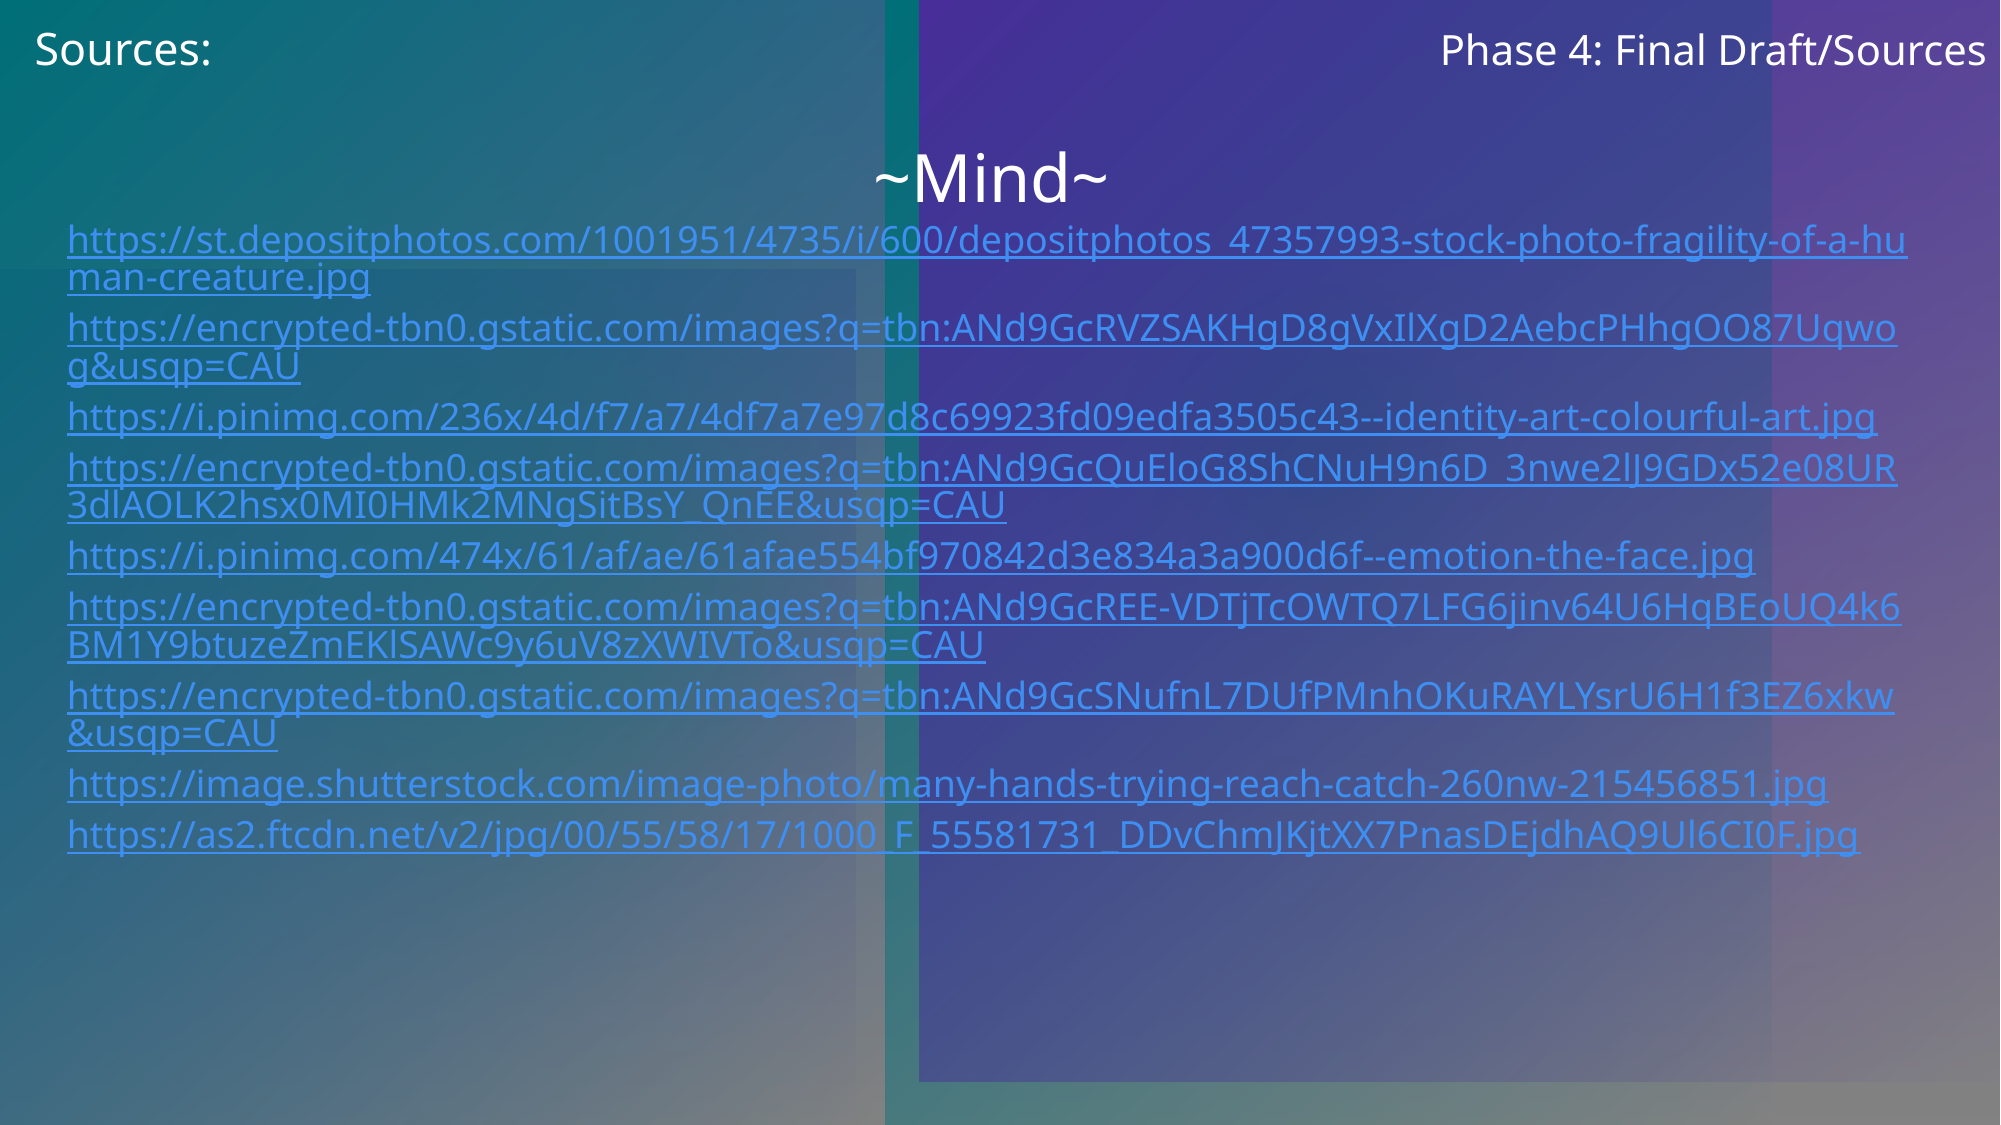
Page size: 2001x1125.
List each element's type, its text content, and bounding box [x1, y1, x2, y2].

text_box Phase 4: Final Draft/Sources [1424, 16, 2000, 81]
text_box ~Mind~ https://st.depositphotos.com/1001951/4735/i/600/depositphotos_47357993-stock-photo-fragility-of-a-human-creature.jpg https://encrypted-tbn0.gstatic.com/images?q=tbn:ANd9GcRVZSAKHgD8gVxIlXgD2AebcPHhgOO87Uqwog&usqp=CAU https://i.pinimg.com/236x/4d/f7/a7/4df7a7e97d8c69923fd09edfa3505c43--identity-art-colourful-art.jpg https://encrypted-tbn0.gstatic.com/images?q=tbn:ANd9GcQuEloG8ShCNuH9n6D_3nwe2lJ9GDx52e08UR3dlAOLK2hsx0MI0HMk2MNgSitBsY_QnEE&usqp=CAU https://i.pinimg.com/474x/61/af/ae/61afae554bf970842d3e834a3a900d6f--emotion-the-face.jpg https://encrypted-tbn0.gstatic.com/images?q=tbn:ANd9GcREE-VDTjTcOWTQ7LFG6jinv64U6HqBEoUQ4k6BM1Y9btuzeZmEKlSAWc9y6uV8zXWIVTo&usqp=CAU https://encrypted-tbn0.gstatic.com/images?q=tbn:ANd9GcSNufnL7DUfPMnhOKuRAYLYsrU6H1f3EZ6xkw&usqp=CAU https://image.shutterstock.com/image-photo/many-hands-trying-reach-catch-260nw-215456851.jpg https://as2.ftcdn.net/v2/jpg/00/55/58/17/1000_F_55581731_DDvChmJKjtXX7PnasDEjdhAQ9Ul6CI0F.jpg [52, 128, 1932, 773]
title Sources: [19, 19, 915, 147]
